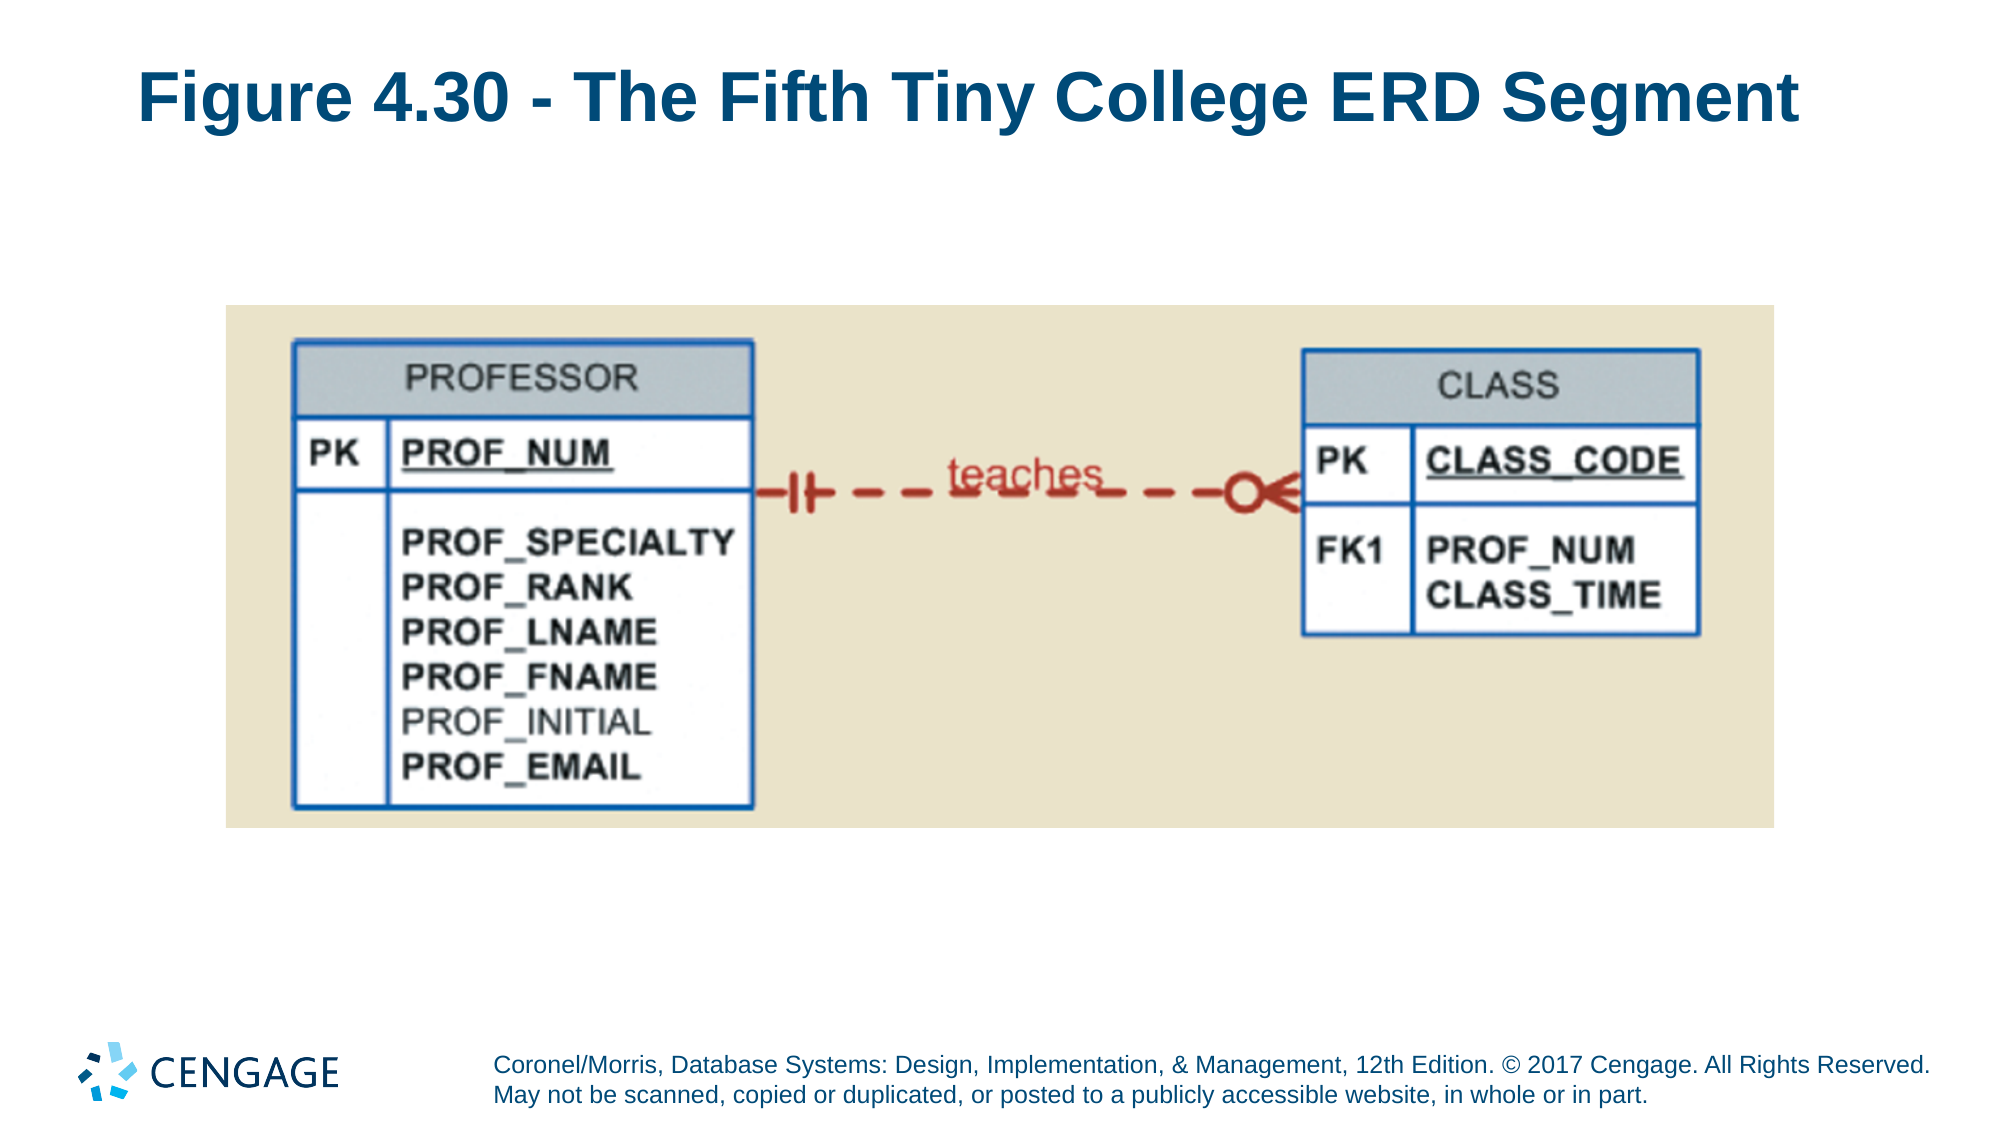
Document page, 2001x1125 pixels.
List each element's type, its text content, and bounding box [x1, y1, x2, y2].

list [225, 305, 1775, 828]
title Figure 4.30 - The Fifth Tiny College E R D Segment [137, 59, 1863, 171]
picture [78, 1042, 338, 1101]
